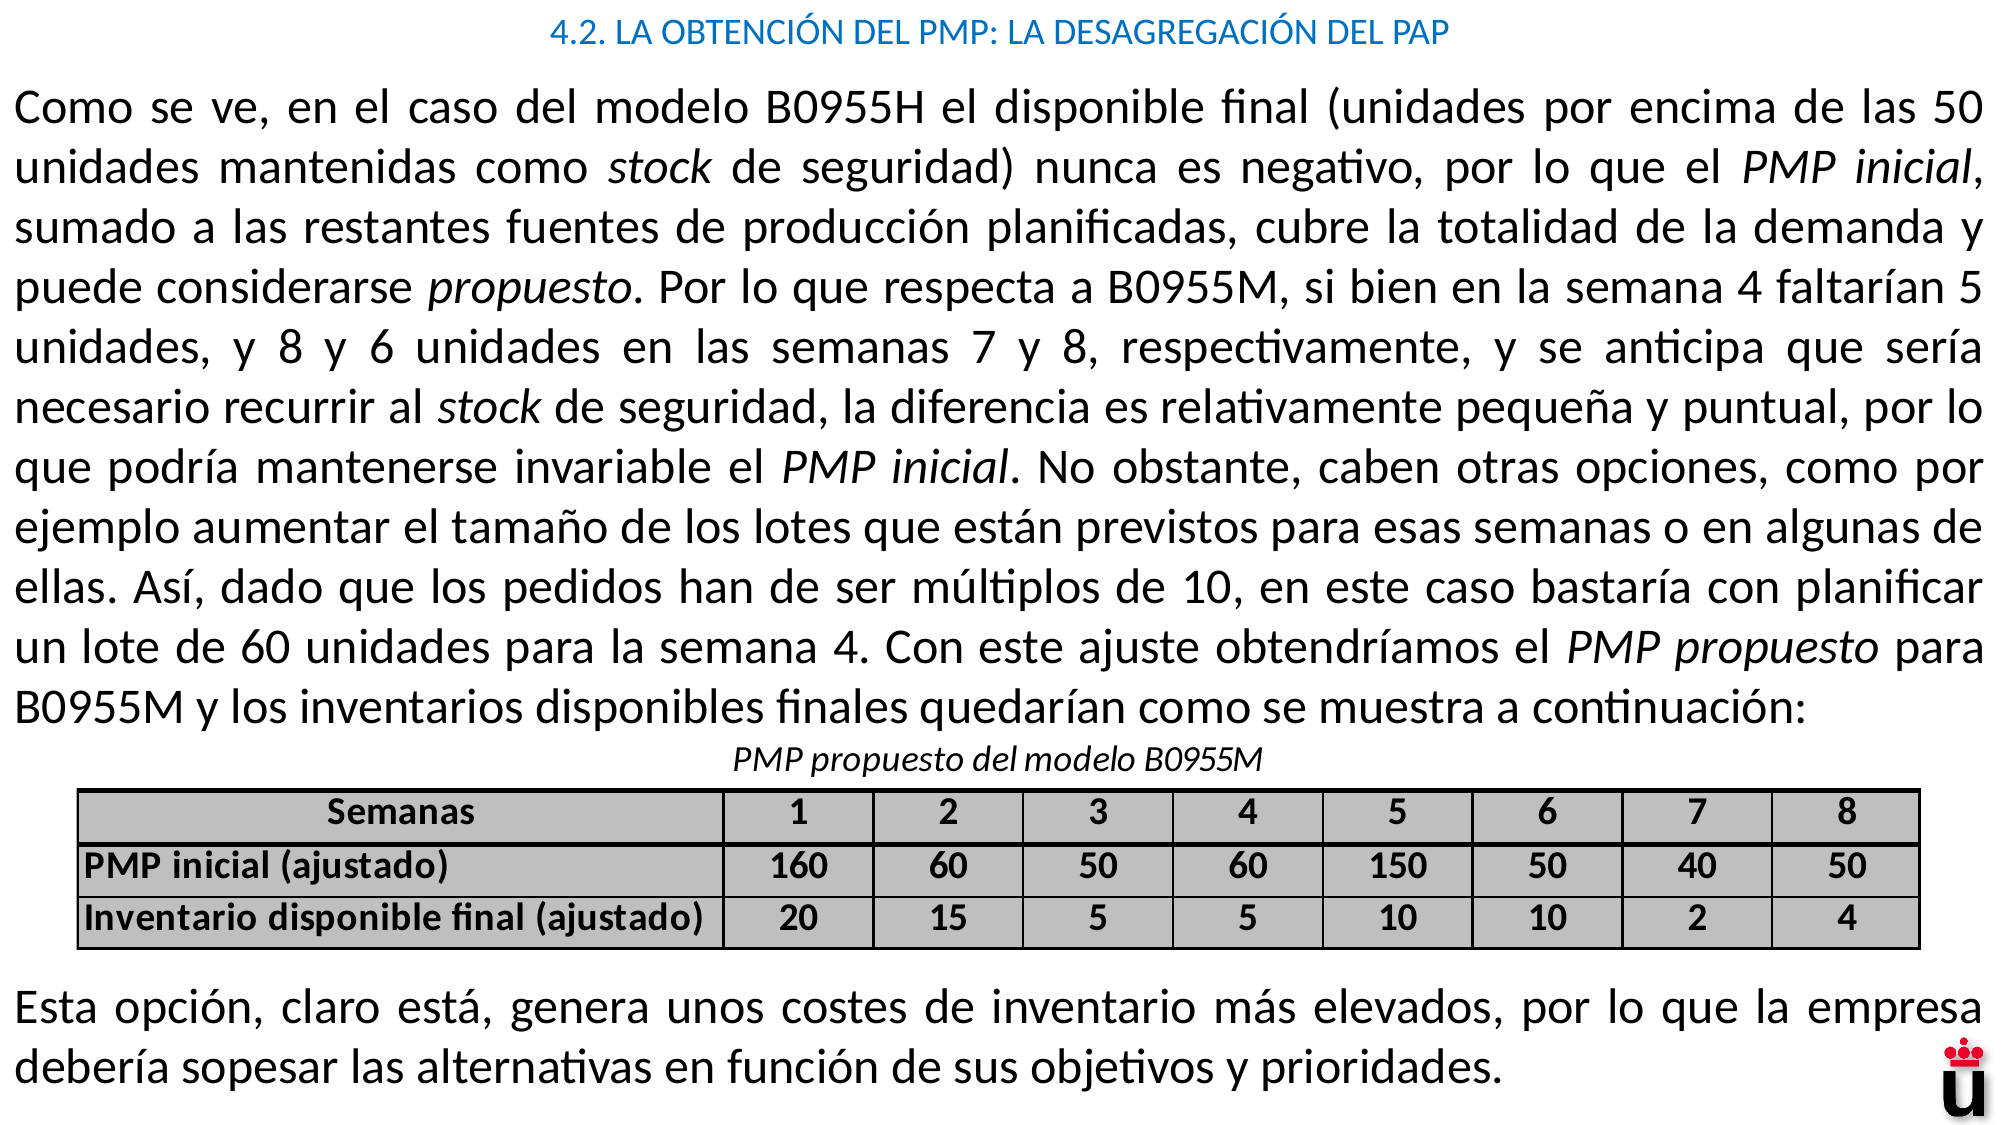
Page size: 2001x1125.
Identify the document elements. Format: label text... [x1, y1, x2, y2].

text_box Esta opción, claro está, genera unos costes de inventario más elevados, por lo que la empresa debería sopesar las alternativas en función de sus objetivos y prioridades. [0, 966, 2000, 1101]
picture [1918, 1031, 2000, 1125]
text_box 4.2. LA OBTENCIÓN DEL PMP: LA DESAGREGACIÓN DEL PAP [0, 0, 2000, 60]
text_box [76, 738, 1924, 953]
text_box Como se ve, en el caso del modelo B0955H el disponible final (unidades por encima de las 50 unidades mantenidas como stock de seguridad) nunca es negativo, por lo que el PMP inicial, sumado a las restantes fuentes de producción planificadas, cubre la totalidad de la demanda y puede considerarse propuesto. Por lo que respecta a B0955M, si bien en la semana 4 faltarían 5 unidades, y 8 y 6 unidades en las semanas 7 y 8, respectivamente, y se anticipa que sería necesario recurrir al stock de seguridad, la diferencia es relativamente pequeña y puntual, por lo que podría mantenerse invariable el PMP inicial. No obstante, caben otras opciones, como por ejemplo aumentar el tamaño de los lotes que están previstos para esas semanas o en algunas de ellas. Así, dado que los pedidos han de ser múltiplos de 10, en este caso bastaría con planificar un lote de 60 unidades para la semana 4. Con este ajuste obtendríamos el PMP propuesto para B0955M y los inventarios disponibles finales quedarían como se muestra a continuación: [0, 65, 2000, 741]
